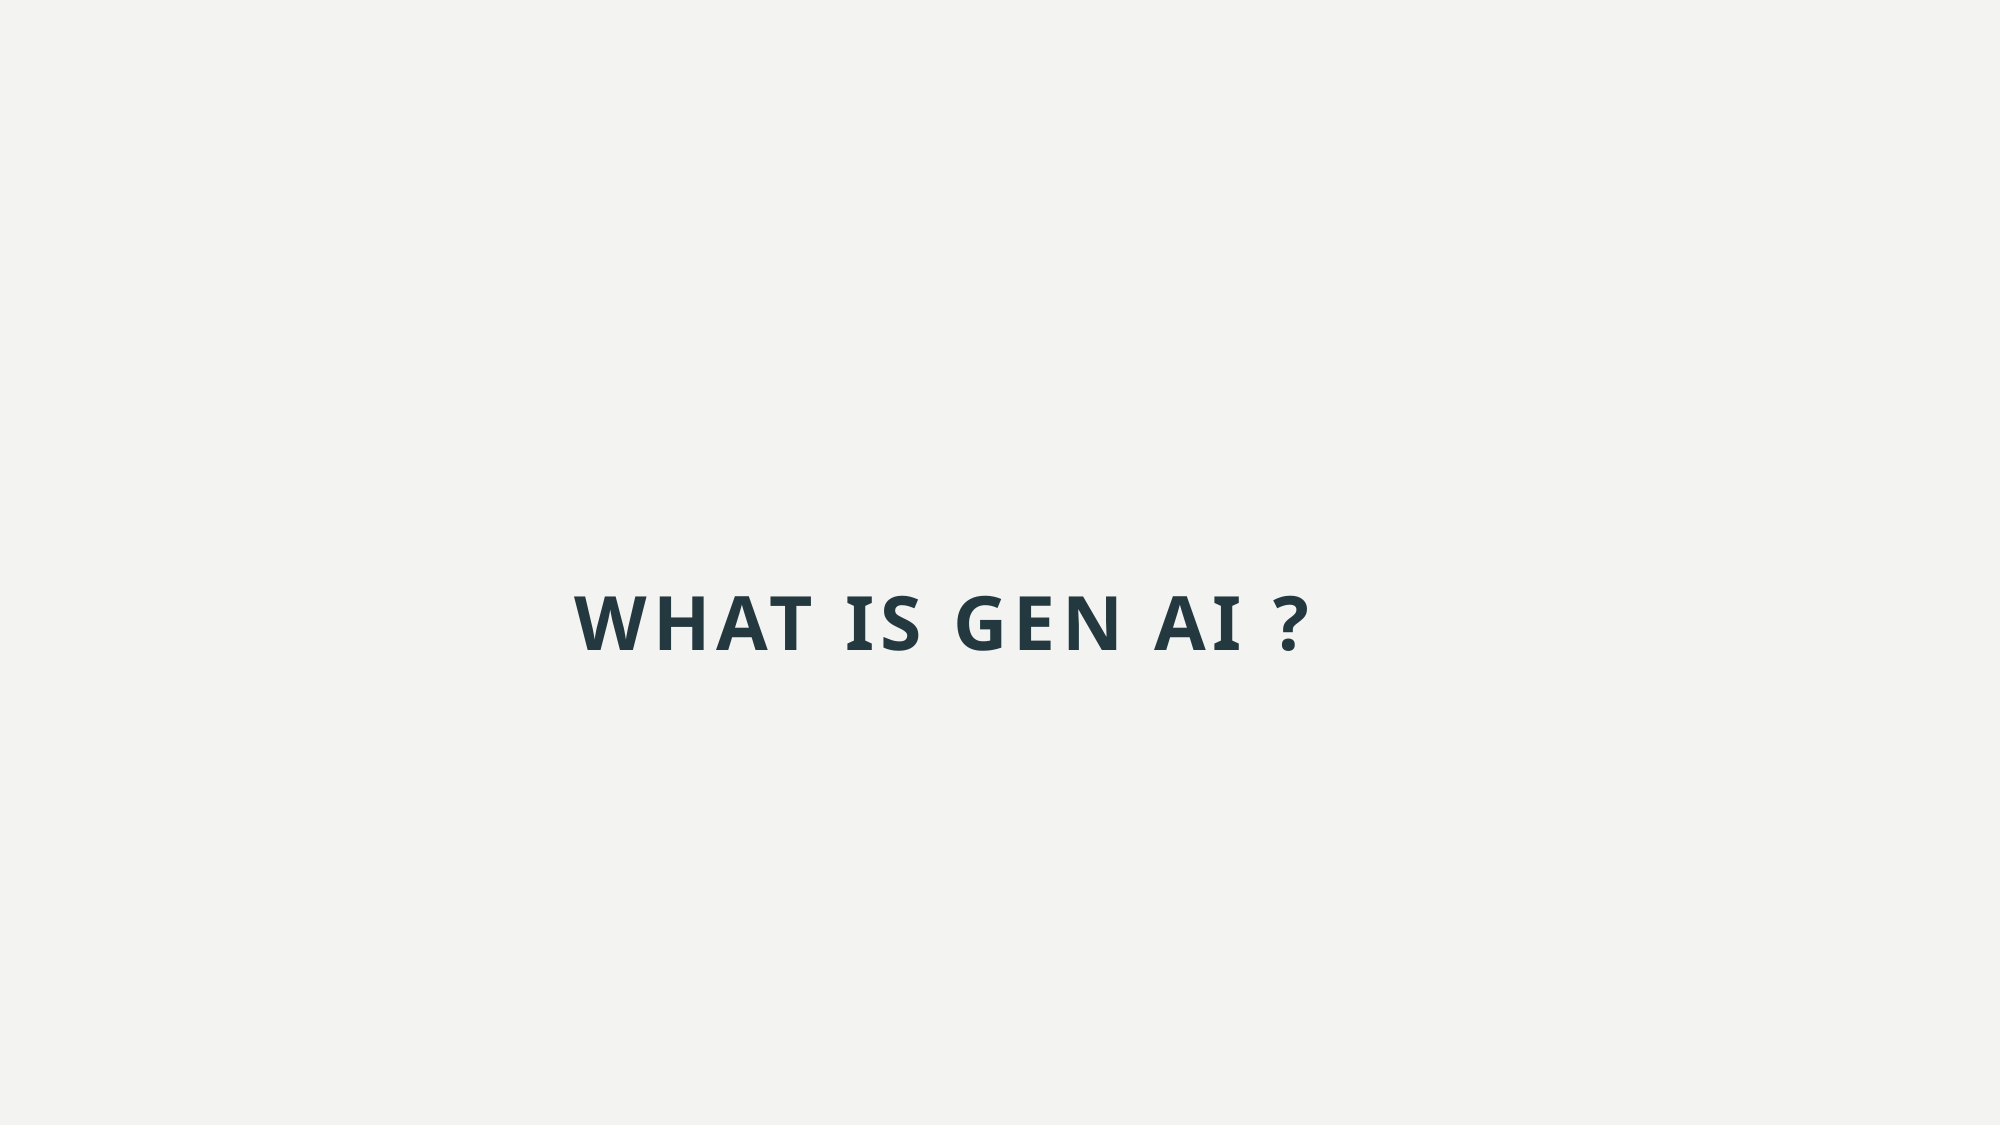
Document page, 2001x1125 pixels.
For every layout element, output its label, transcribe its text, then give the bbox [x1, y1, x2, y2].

title What is Gen AI ? [241, 248, 1650, 764]
